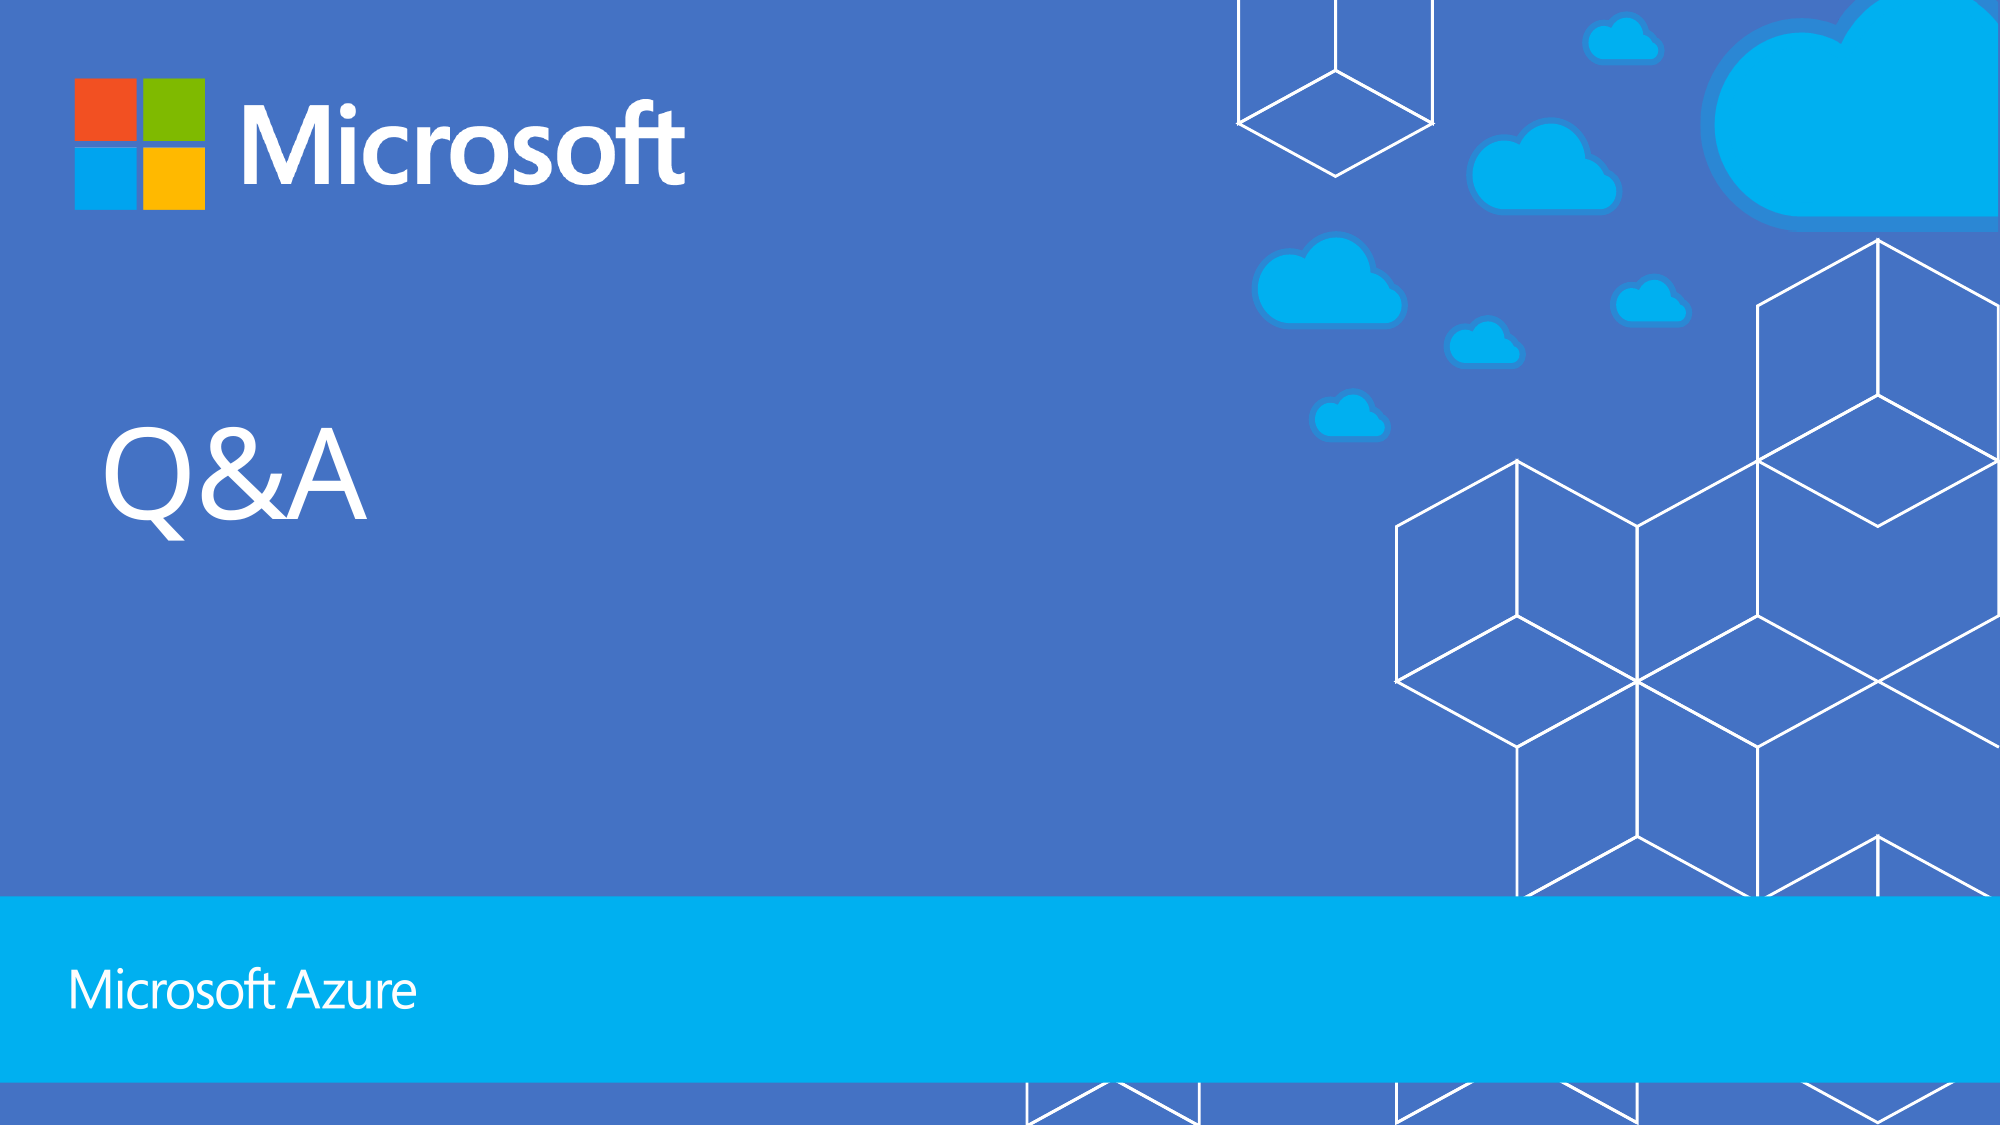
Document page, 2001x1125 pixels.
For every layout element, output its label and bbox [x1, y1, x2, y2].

picture [74, 78, 685, 210]
text_box [0, 0, 2000, 1083]
